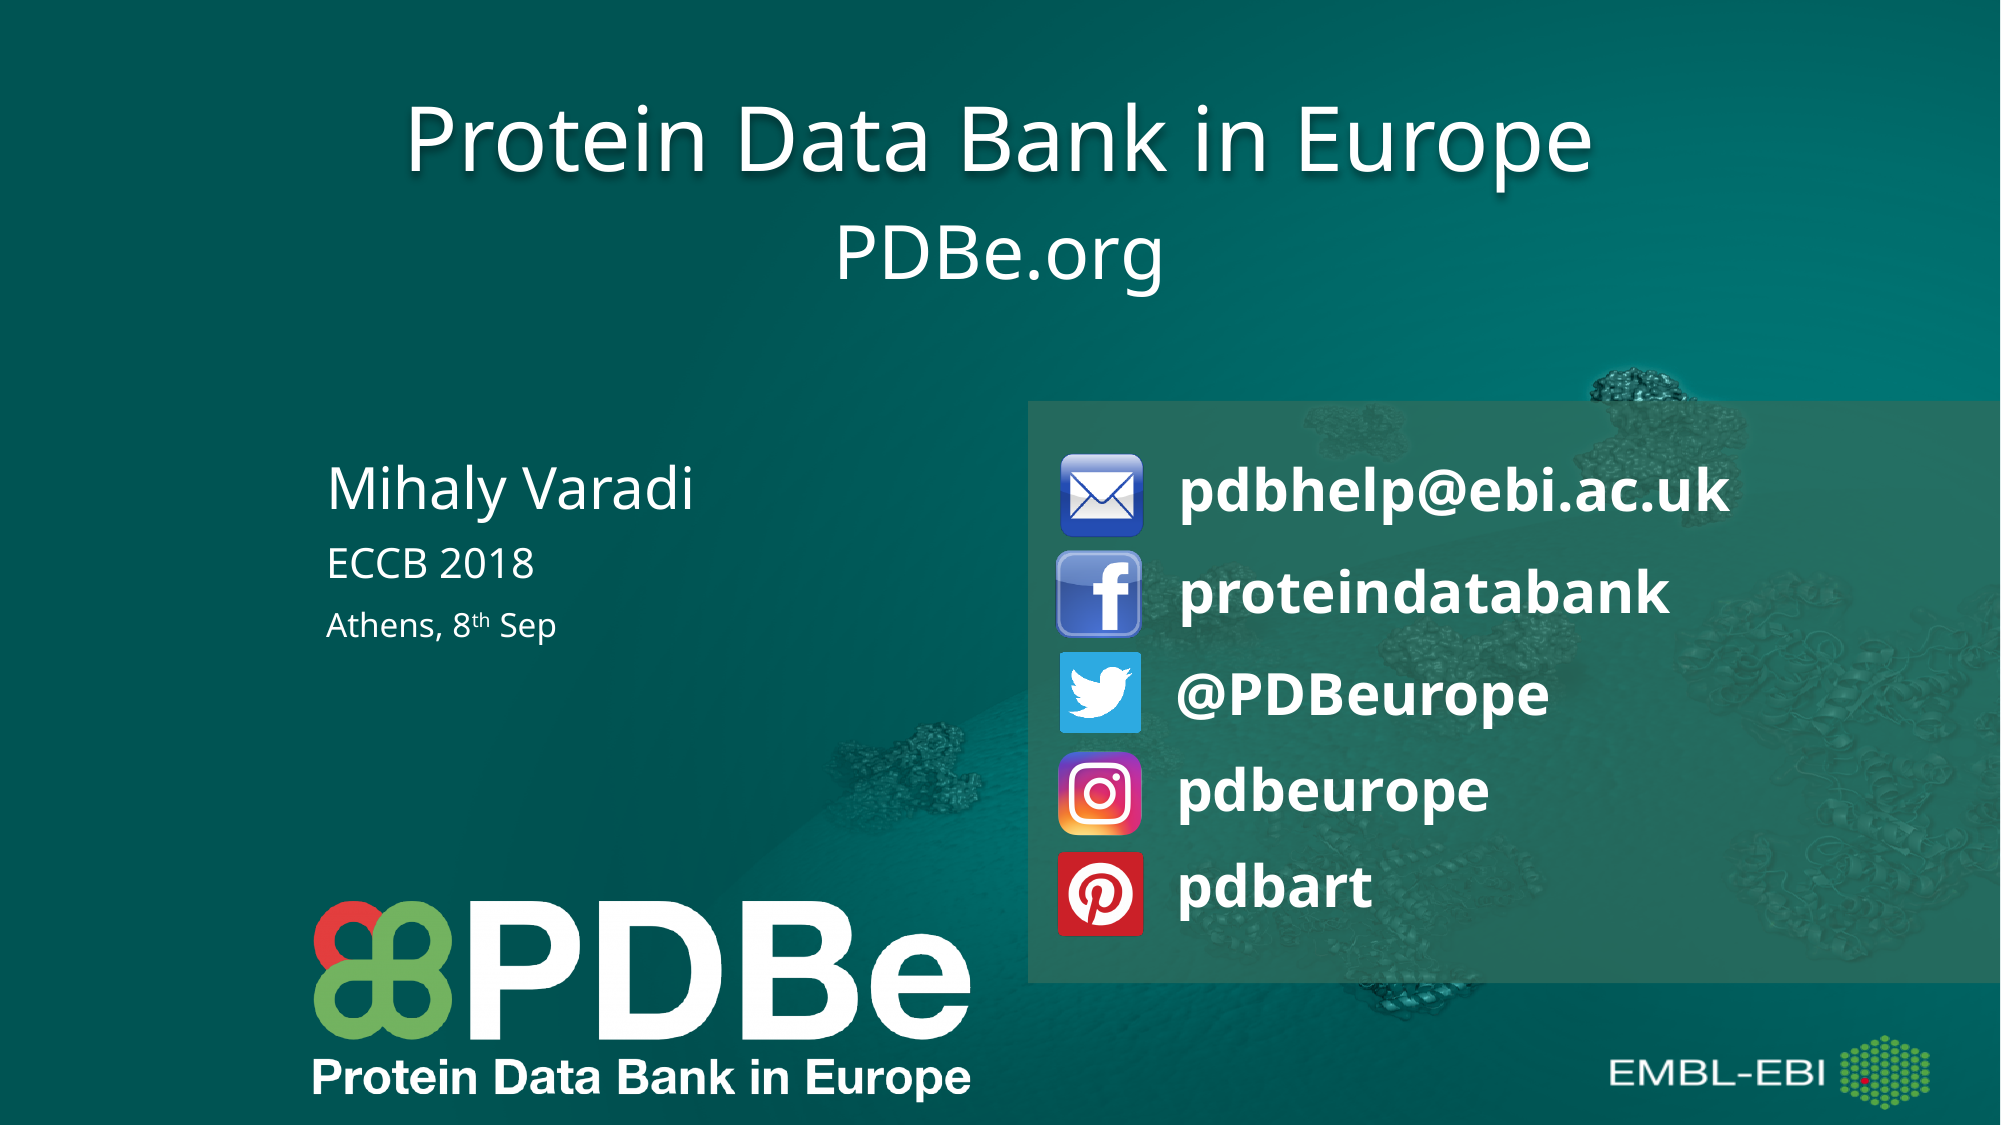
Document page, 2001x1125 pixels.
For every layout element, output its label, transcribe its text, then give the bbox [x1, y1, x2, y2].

text_box pdbeurope [1160, 753, 1766, 835]
text_box proteindatabank [1163, 570, 1766, 644]
text_box @PDBeurope [1159, 656, 1766, 748]
text_box pdbart [1161, 849, 1791, 952]
title Protein Data Bank in Europe [249, 86, 1750, 199]
picture [0, 0, 2001, 1125]
text_box pdbhelp@ebi.ac.uk [1163, 452, 1780, 570]
text_box [1027, 400, 2000, 984]
subtitle Mihaly Varadi ECCB 2018 Athens, 8th Sep [311, 451, 932, 748]
list PDBe.org [249, 207, 1750, 309]
